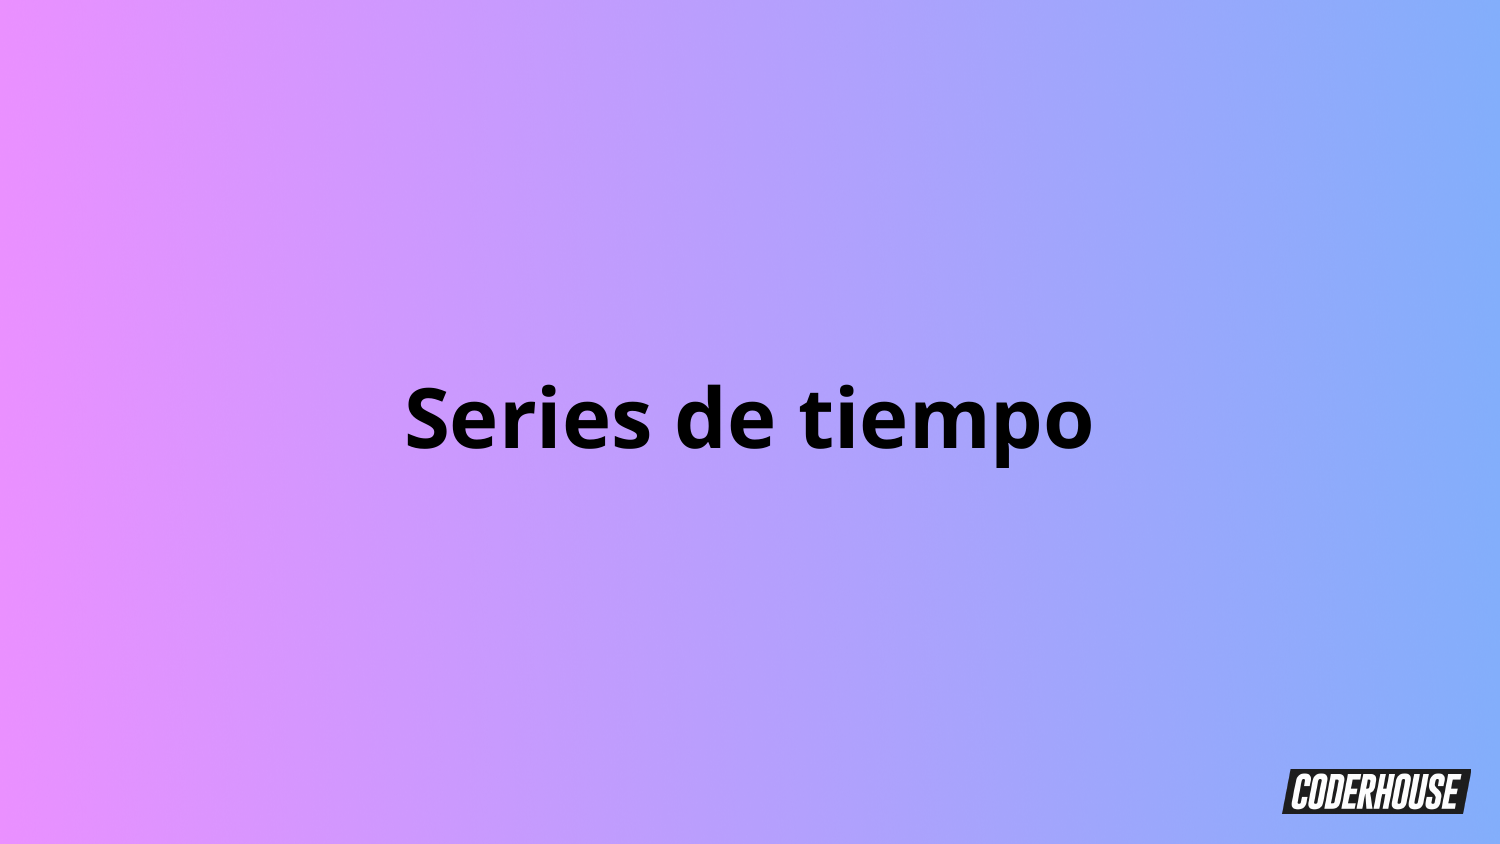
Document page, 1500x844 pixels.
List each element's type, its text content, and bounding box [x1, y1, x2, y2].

text_box Series de tiempo [239, 361, 1261, 482]
picture [0, 0, 1500, 844]
